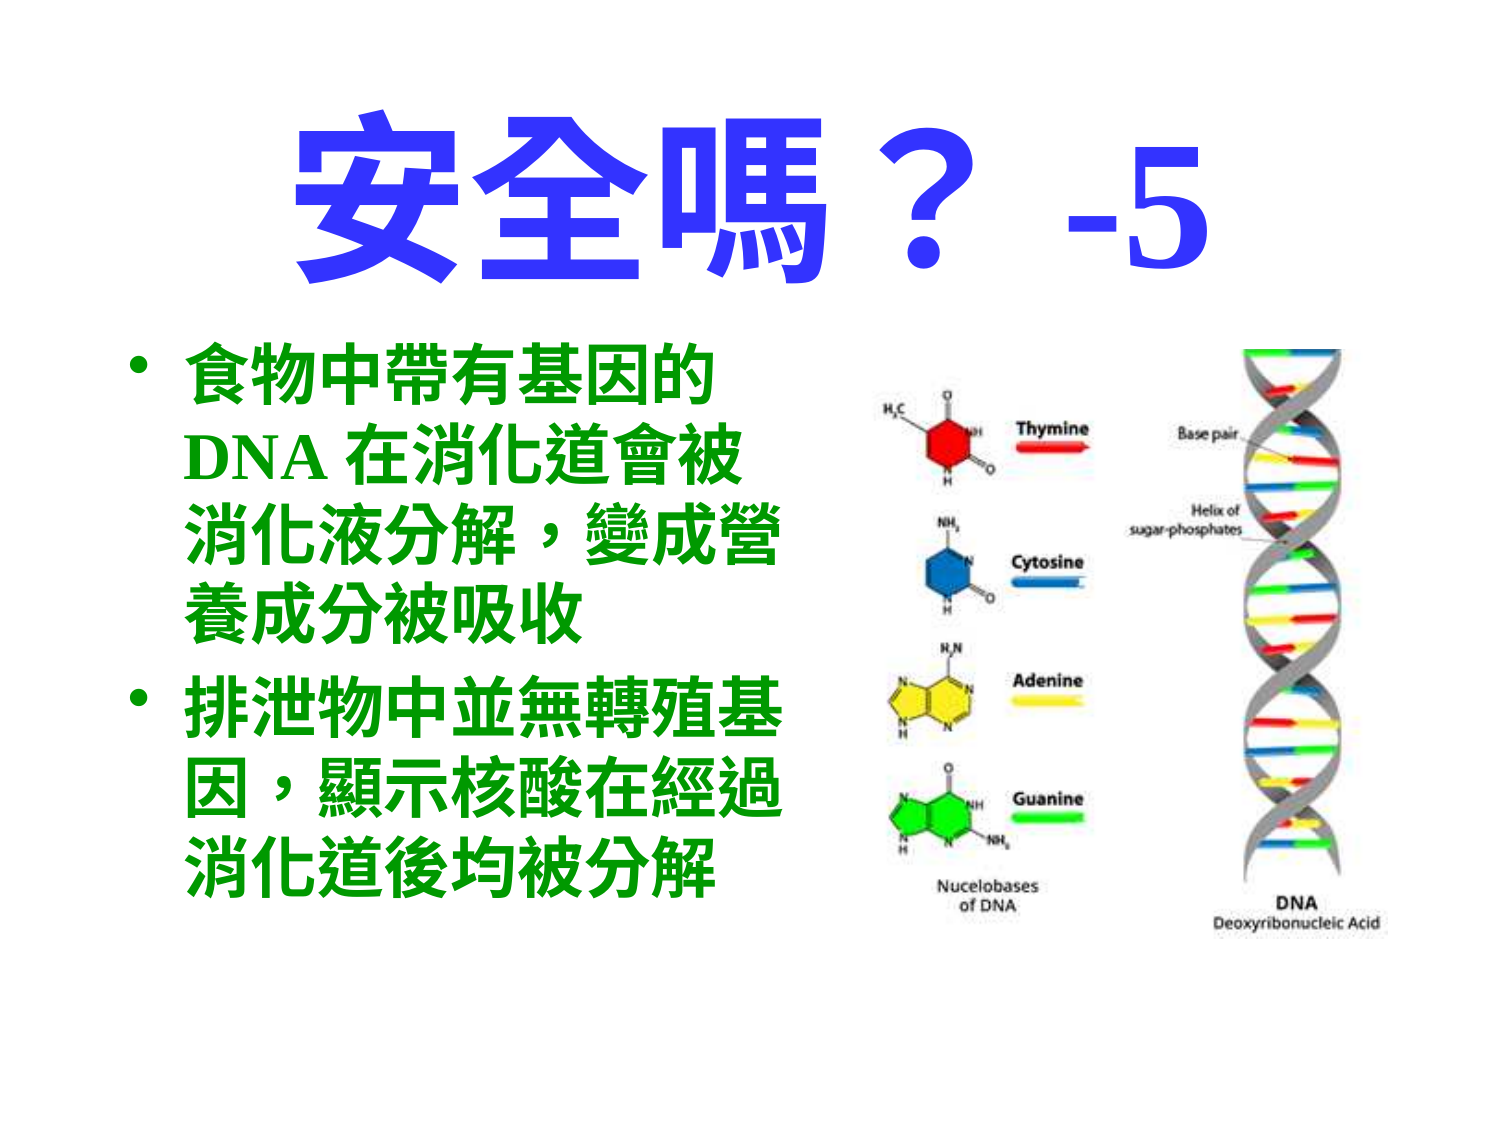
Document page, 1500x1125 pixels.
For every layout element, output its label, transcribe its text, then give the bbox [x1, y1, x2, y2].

title 安全嗎？-5 [112, 99, 1388, 288]
picture [855, 349, 1388, 939]
list 食物中帶有基因的DNA在消化道會被消化液分解，變成營養成分被吸收 排泄物中並無轉殖基因，顯示核酸在經過消化道後均被分解 [112, 324, 821, 1000]
